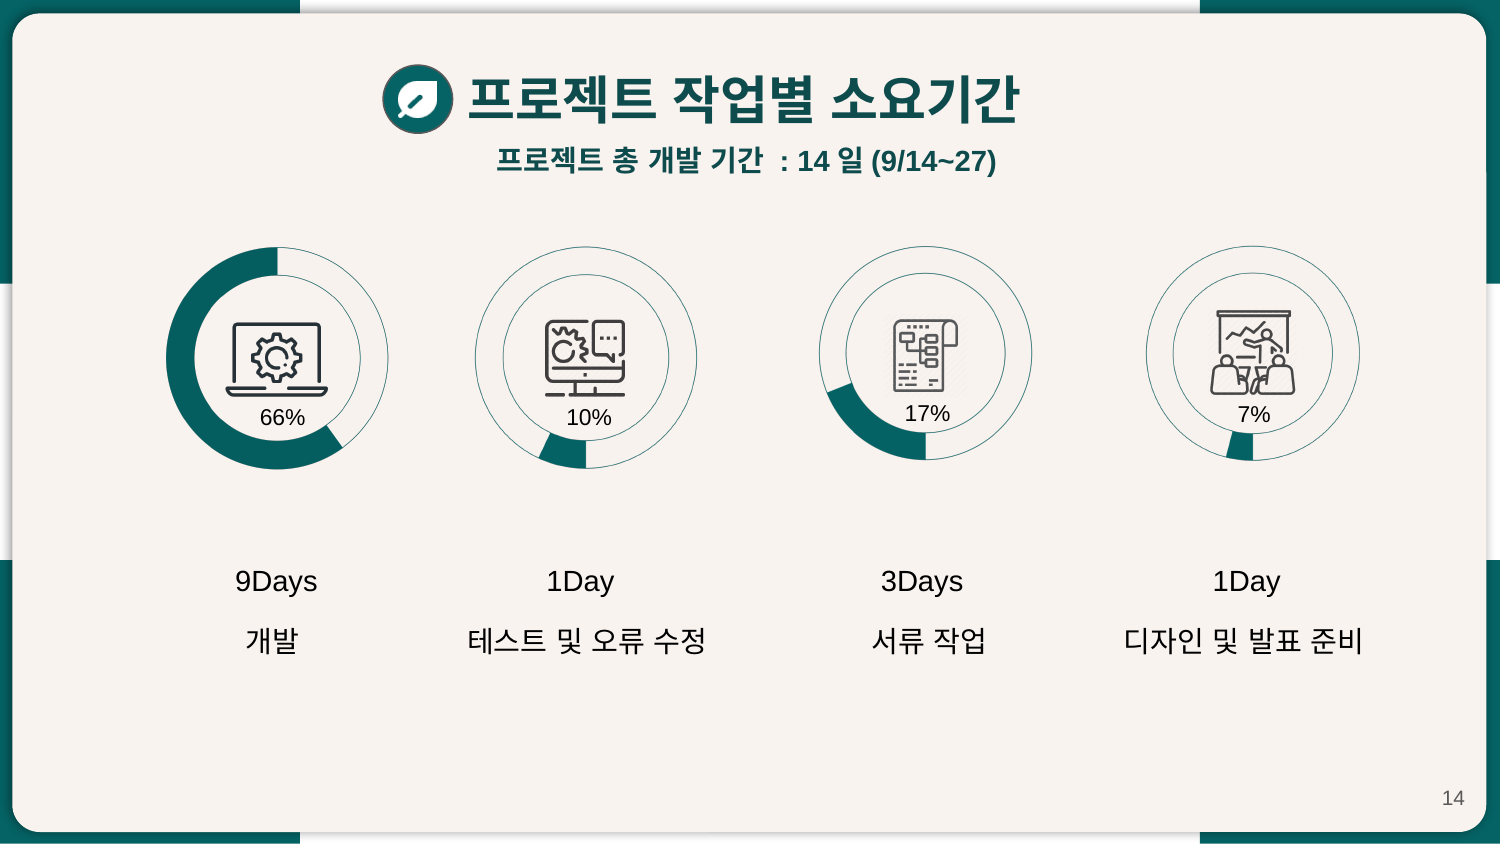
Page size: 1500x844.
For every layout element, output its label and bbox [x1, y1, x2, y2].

text_box [382, 64, 453, 134]
text_box [0, 0, 1500, 844]
picture [78, 234, 1444, 503]
